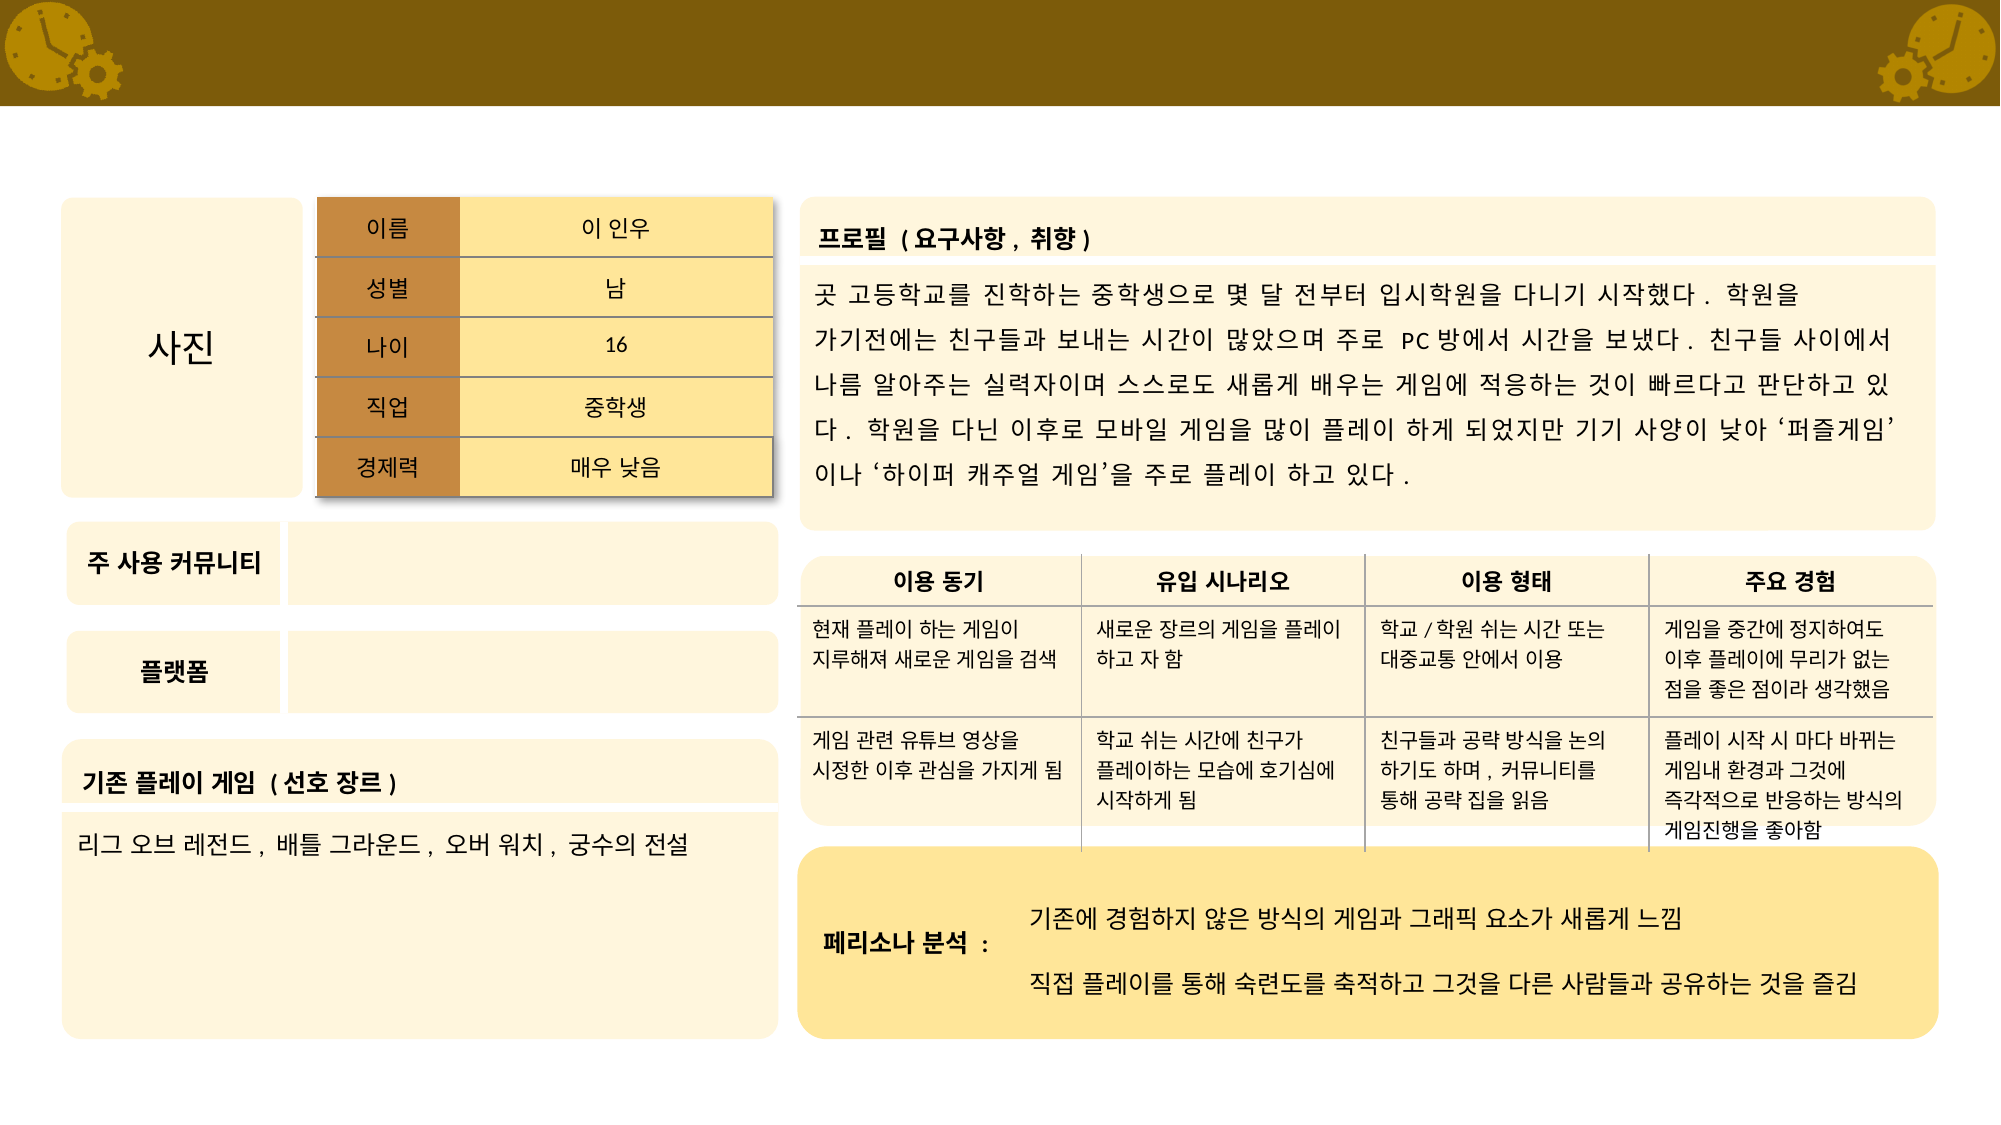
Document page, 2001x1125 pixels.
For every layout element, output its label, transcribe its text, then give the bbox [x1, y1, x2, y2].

table_cell 친구들과 공략 방식을 논의 하기도 하며, 커뮤니티를 통해 공략 집을 읽음 [1366, 718, 1648, 852]
table_cell 16 [460, 318, 773, 376]
table_cell 새로운 장르의 게임을 플레이 하고 자 함 [1082, 607, 1364, 716]
table_cell 직업 [317, 378, 460, 436]
table_header 유입 시나리오 [1082, 556, 1364, 605]
table_header 이용 형태 [1366, 556, 1648, 605]
table_cell 게임 관련 유튜브 영상을 시정한 이후 관심을 가지게 됨 [797, 718, 1081, 852]
table_cell 플레이 시작 시 마다 바뀌는 게임내 환경과 그것에 즉각적으로 반응하는 방식의 게임진행을 좋아함 [1650, 718, 1933, 852]
table_cell 매우 낮음 [460, 438, 772, 496]
table_cell 학교/학원 쉬는 시간 또는 대중교통 안에서 이용 [1366, 607, 1648, 716]
table_cell 학교 쉬는 시간에 친구가 플레이하는 모습에 호기심에 시작하게 됨 [1082, 718, 1364, 852]
table_cell 성별 [317, 258, 460, 316]
table_cell 남 [460, 258, 773, 316]
list 기존에 경험하지 않은 방식의 게임과 그래픽 요소가 새롭게 느낌 직접 플레이를 통해 숙련도를 축적하고 그것을 다른 사람들과 공유하는 것을 즐김 [1014, 852, 1913, 1040]
table_header 이름 [317, 197, 460, 256]
table_cell 게임을 중간에 정지하여도 이후 플레이에 무리가 없는 점을 좋은 점이라 생각했음 [1650, 607, 1933, 716]
table_cell 경제력 [317, 438, 460, 496]
table_header 이용 동기 [797, 556, 1081, 605]
table_header 주요 경험 [1650, 556, 1933, 605]
table_cell 중학생 [460, 378, 773, 436]
table_cell 현재 플레이 하는 게임이 지루해져 새로운 게임을 검색 [797, 607, 1081, 716]
table_header 이 인우 [460, 197, 773, 256]
table_cell 나이 [317, 318, 460, 376]
list 리그 오브 레전드, 배틀 그라운드, 오버 워치, 궁수의 전설 [62, 806, 773, 1020]
list 곳 고등학교를 진학하는 중학생으로 몇 달 전부터 입시학원을 다니기 시작했다. 학원을 가기전에는 친구들과 보내는 시간이 많았으며 주로 PC방에서 시간을 보냈다. 친구들 사이에서 나름 알아주는 실력자이며 스스로도 새롭게 배우는 게임에 적응하는 것이 빠르다고 판단하고 있다. 학원을 다닌 이후로 모바일 게임을 많이 플레이 하게 되었지만 기기 사양이 낮아 ‘퍼즐게임’이나 ‘하이퍼 캐주얼 게임’을 주로 플레이 하고 있다. [799, 257, 1934, 530]
